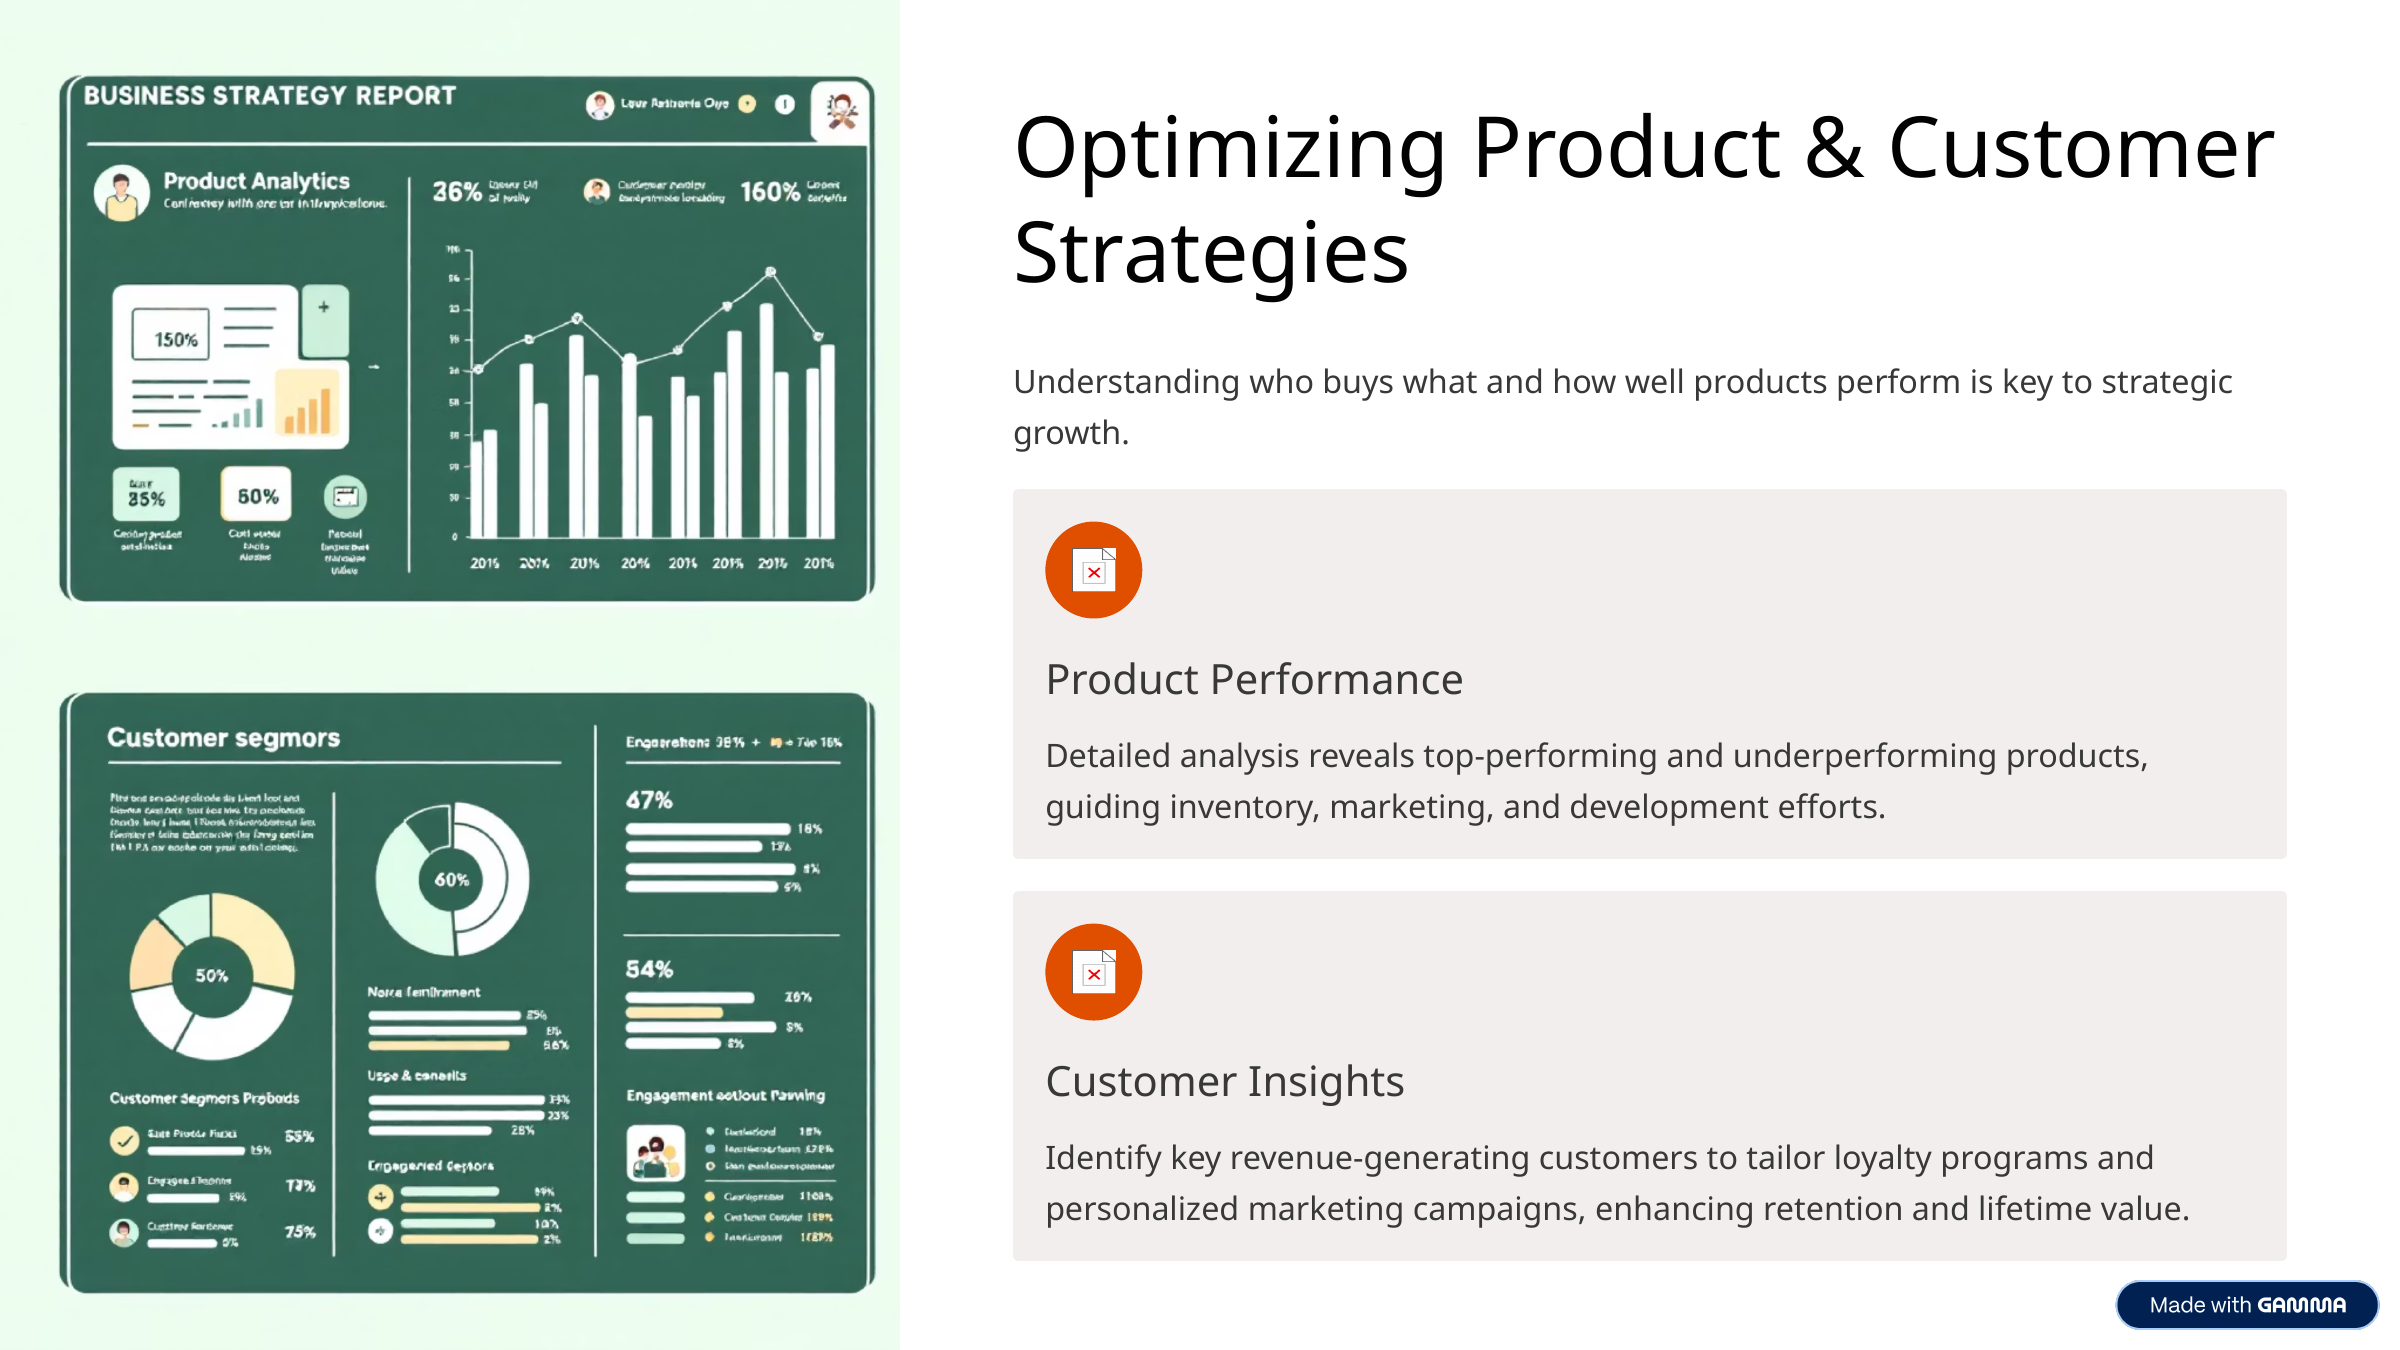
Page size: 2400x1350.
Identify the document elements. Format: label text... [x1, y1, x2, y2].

text_box Product Performance [1045, 650, 1470, 704]
text_box Customer Insights [1045, 1052, 1470, 1106]
text_box [1045, 923, 1143, 1021]
text_box [1045, 521, 1143, 619]
text_box [1013, 891, 2287, 1261]
text_box Understanding who buys what and how well products perform is key to strategic growth. [1013, 349, 2287, 453]
picture [1072, 950, 1116, 994]
text_box Optimizing Product & Customer Strategies [1013, 88, 2287, 301]
picture [0, 0, 900, 1350]
text_box Identify key revenue-generating customers to tailor loyalty programs and personalized marketing campaigns, enhancing retention and lifetime value. [1045, 1125, 2255, 1229]
text_box [1013, 489, 2287, 859]
picture [1072, 548, 1116, 592]
text_box Detailed analysis reveals top-performing and underperforming products, guiding inventory, marketing, and development efforts. [1045, 723, 2255, 827]
picture [2106, 1271, 2389, 1339]
